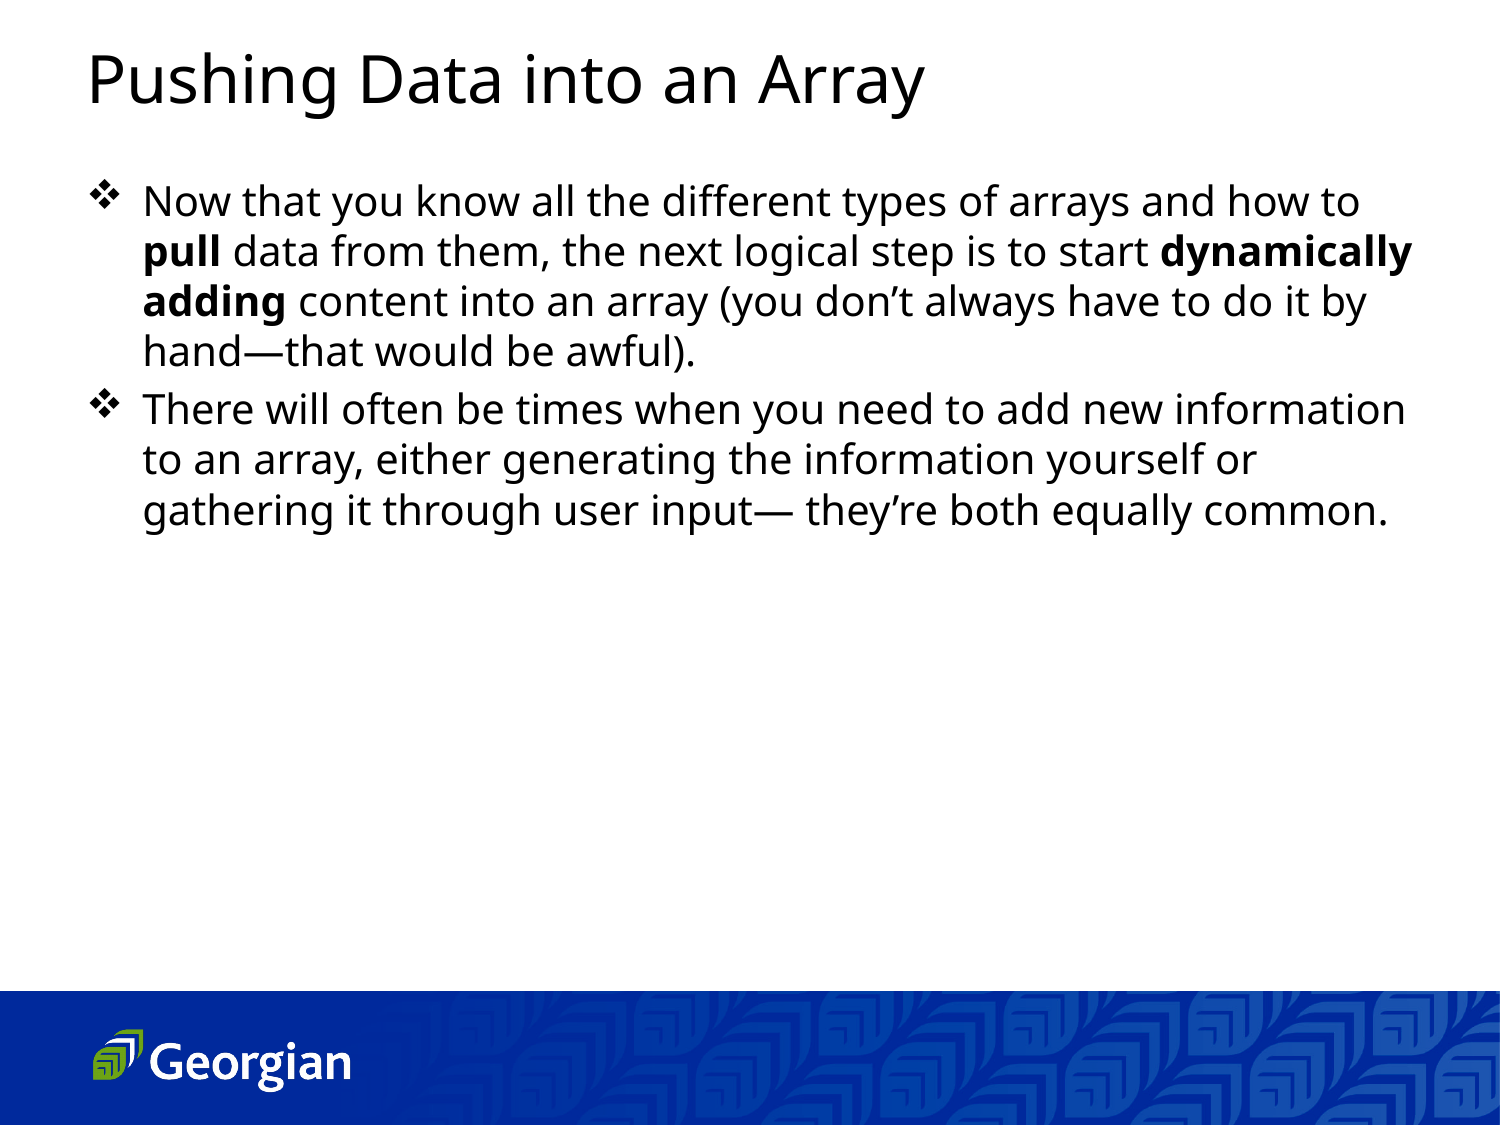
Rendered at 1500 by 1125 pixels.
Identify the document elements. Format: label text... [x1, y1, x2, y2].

list Now that you know all the different types of arrays and how to pull data from them, the next logical step is to start dynamically adding content into an array (you don’t always have to do it by hand—that would be awful). There will often be times when you need to add new information to an array, either generating the information yourself or gathering it through user input— they’re both equally common. [71, 166, 1457, 984]
picture [0, 991, 1500, 1125]
list Pushing Data into an Array [71, 22, 1457, 146]
